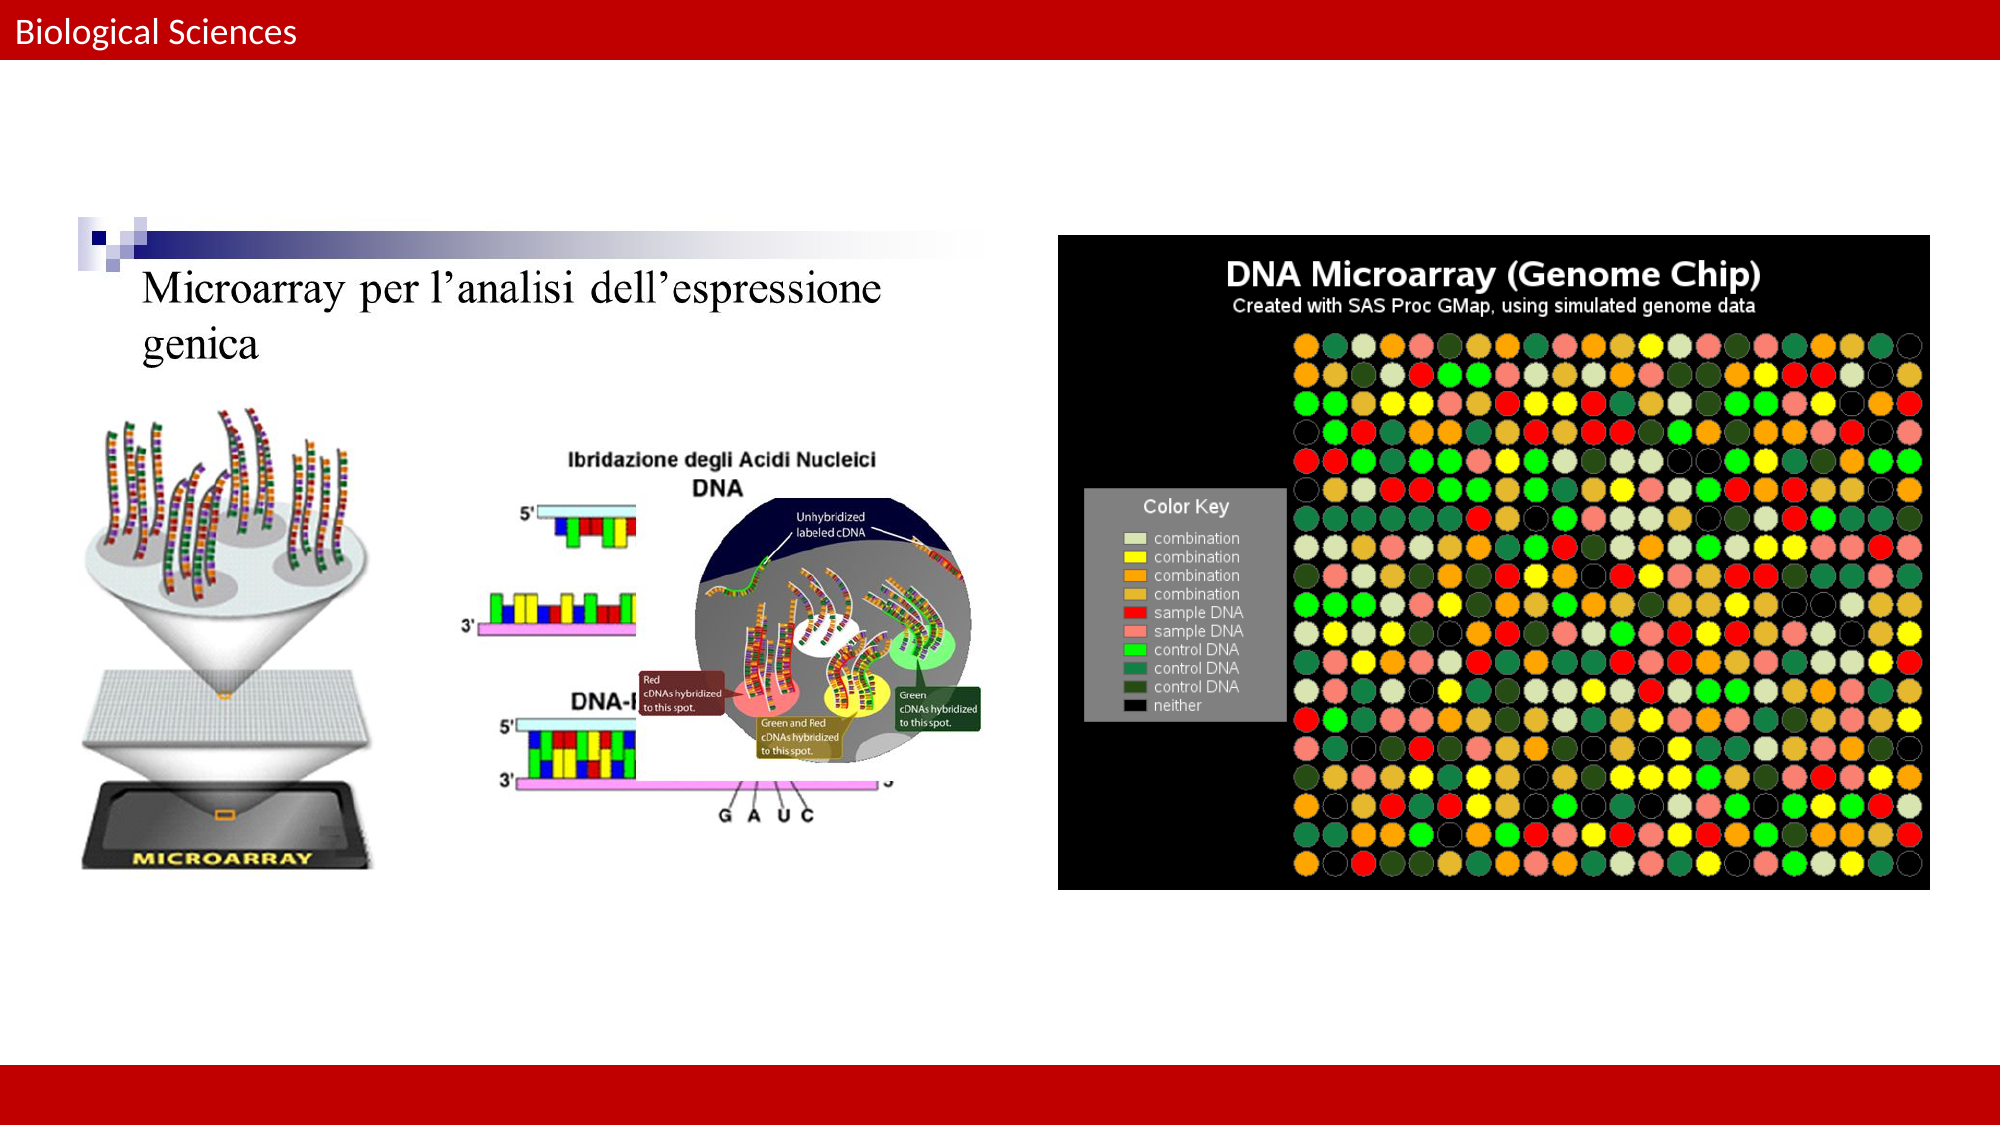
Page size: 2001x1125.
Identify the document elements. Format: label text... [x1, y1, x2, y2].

picture [78, 217, 998, 908]
picture [1058, 235, 1930, 890]
text_box Biological Sciences [0, 0, 2000, 61]
text_box [0, 1064, 2000, 1125]
